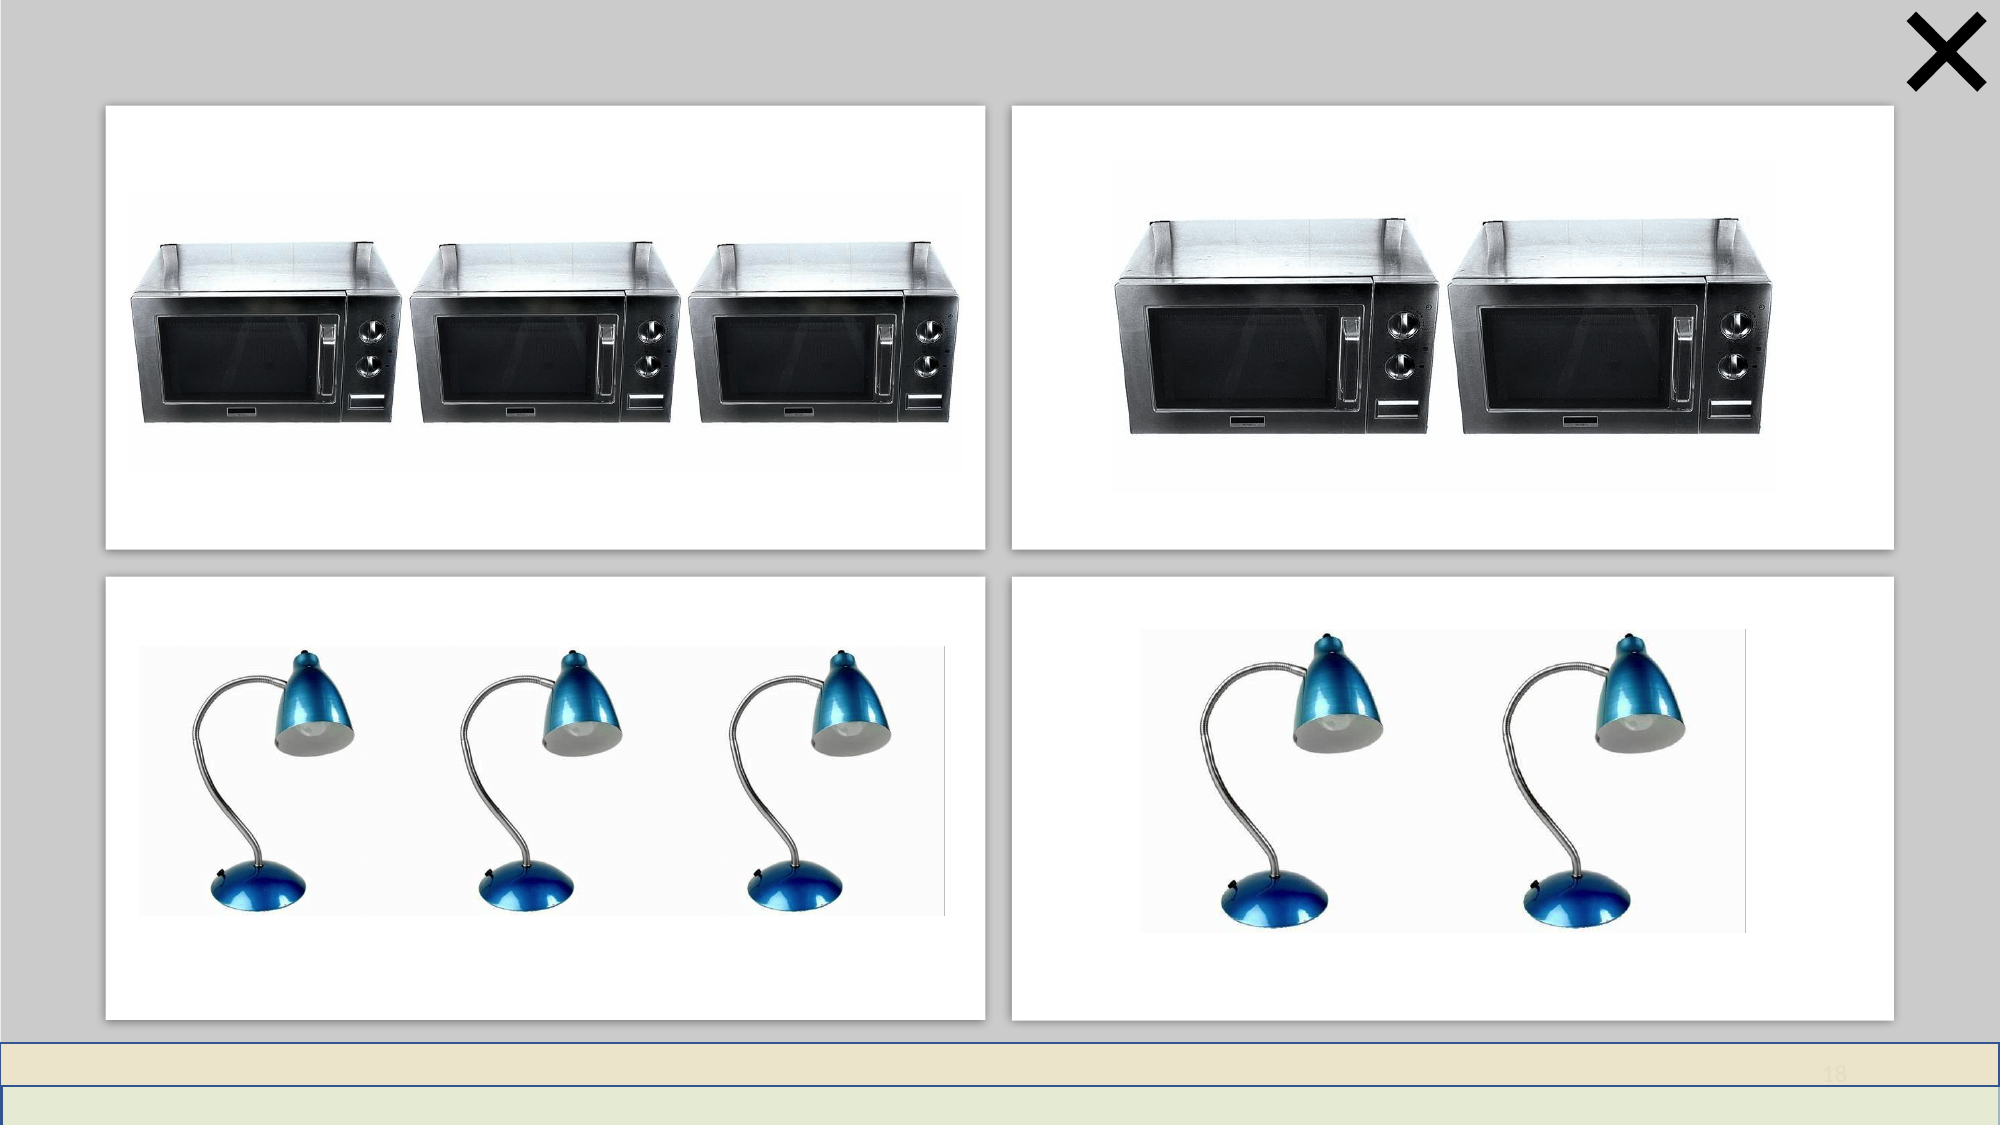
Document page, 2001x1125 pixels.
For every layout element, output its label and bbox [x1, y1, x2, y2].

text_box [0, 1042, 2000, 1085]
text_box [1011, 576, 1895, 1022]
picture [128, 193, 963, 472]
picture [139, 646, 945, 916]
picture [1892, 0, 2000, 106]
text_box [104, 104, 986, 551]
text_box [1011, 104, 1895, 551]
picture [1140, 629, 1746, 933]
text_box [0, 0, 2000, 1042]
picture [1110, 160, 1776, 494]
text_box [104, 576, 986, 1021]
text_box [0, 1085, 2000, 1125]
